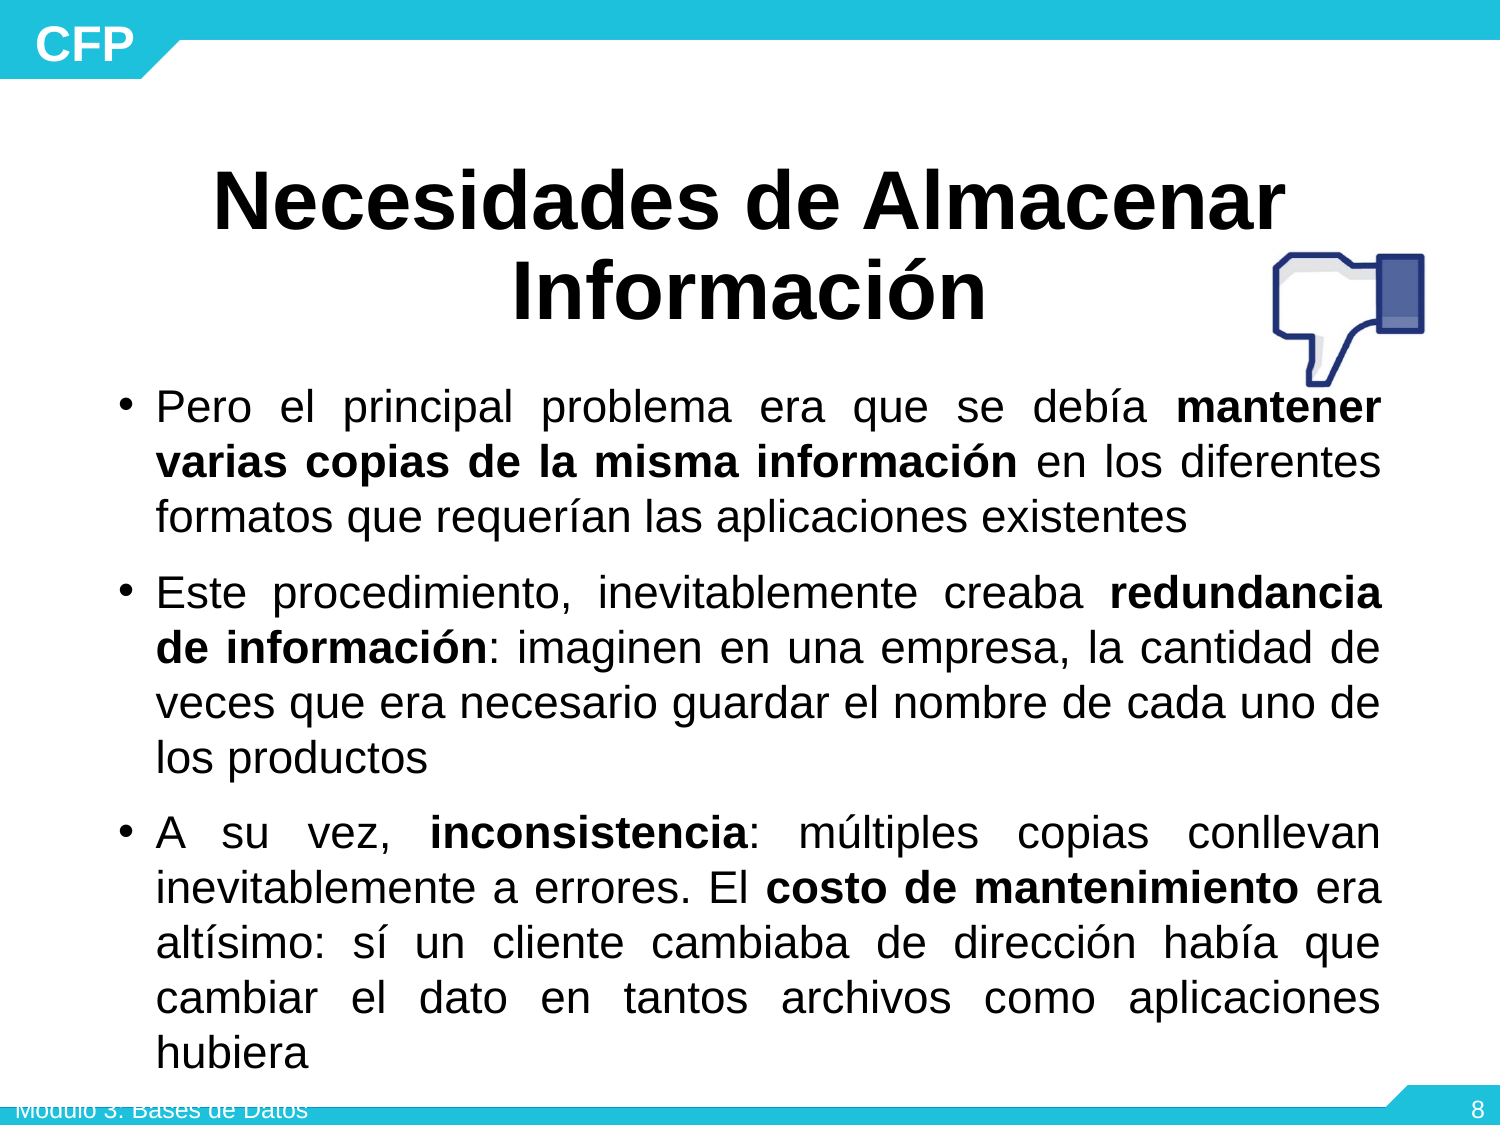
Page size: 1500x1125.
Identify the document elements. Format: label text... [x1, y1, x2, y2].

text_box Necesidades de Almacenar Información [103, 147, 1397, 348]
text_box Módulo 3: Bases de Datos [0, 1078, 507, 1125]
text_box Pero el principal problema era que se debía mantener varias copias de la misma información en los diferentes formatos que requerían las aplicaciones existentes Este procedimiento, inevitablemente creaba redundancia de información: imaginen en una empresa, la cantidad de veces que era necesario guardar el nombre de cada uno de los productos A su vez, inconsistencia: múltiples copias conllevan inevitablemente a errores. El costo de mantenimiento era altísimo: sí un cliente cambiaba de dirección había que cambiar el dato en tantos archivos como aplicaciones hubiera [103, 369, 1397, 1083]
text_box ‹#› [1162, 1078, 1500, 1125]
picture [1196, 236, 1478, 409]
